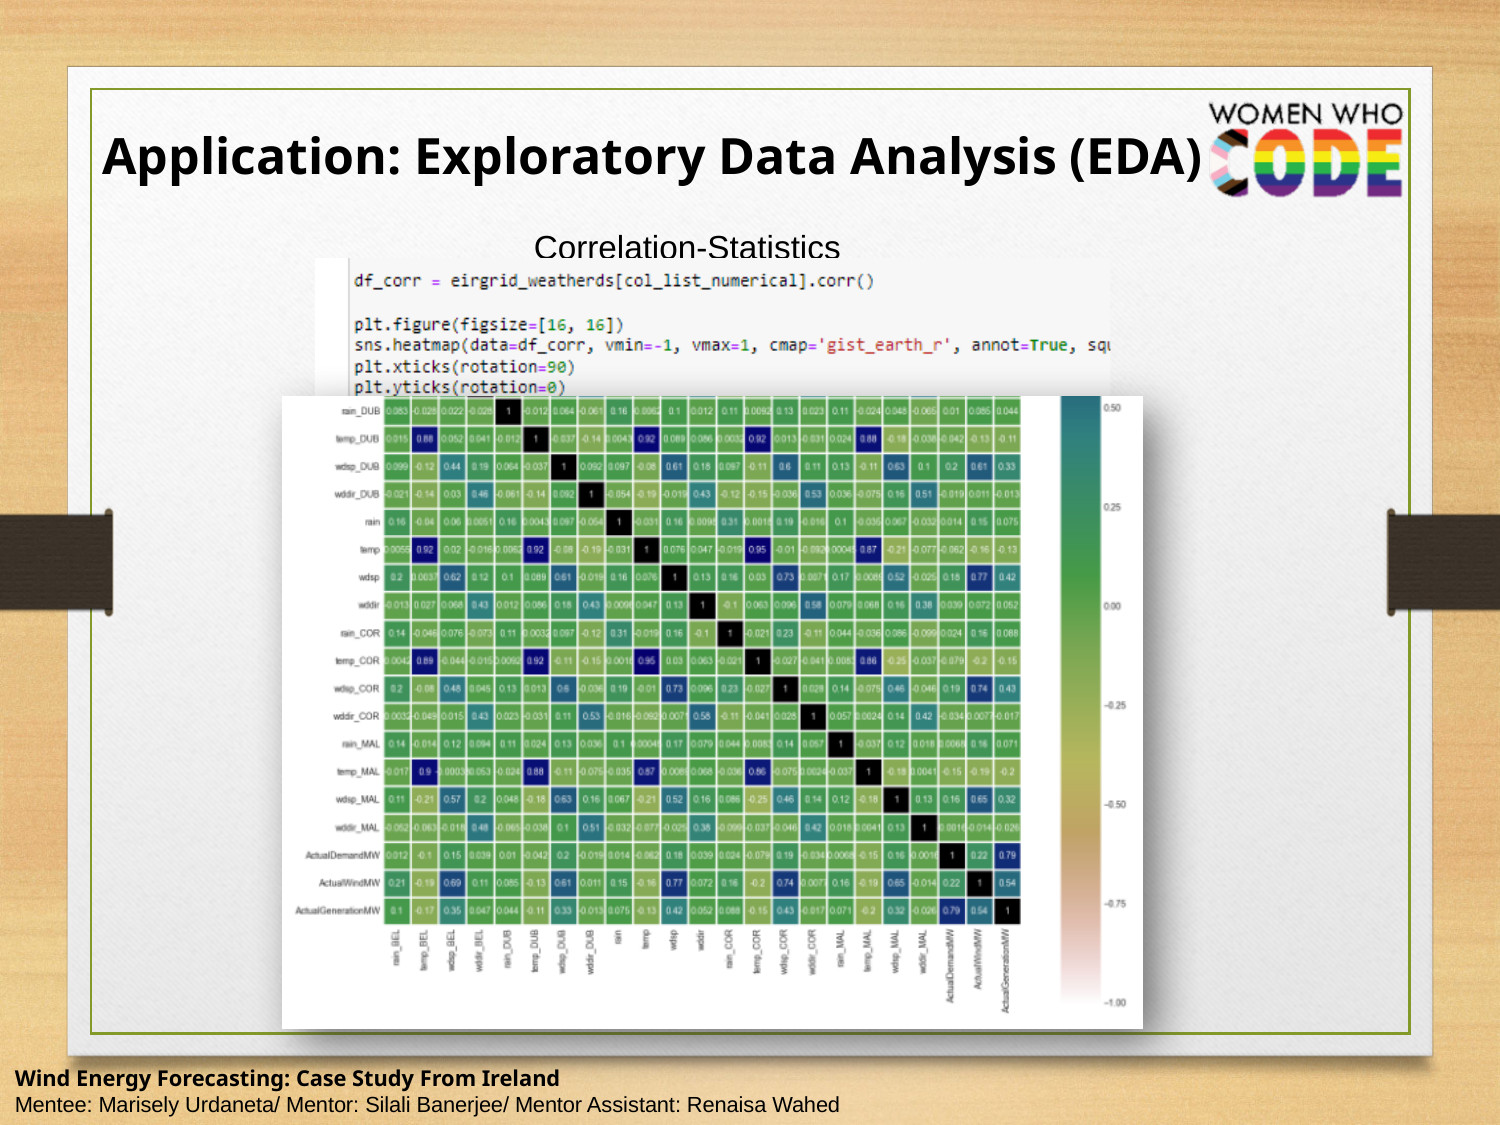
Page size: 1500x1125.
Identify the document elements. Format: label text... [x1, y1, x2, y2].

picture [0, 0, 1500, 1056]
text_box Wind Energy Forecasting: Case Study From Ireland Mentee: Marisely Urdaneta/ Mentor: Silali Banerjee/ Mentor Assistant: Renaisa Wahed [0, 1056, 1500, 1124]
text_box Application: Exploratory Data Analysis (EDA) [82, 98, 1223, 219]
text_box Correlation-Statistics [478, 218, 897, 258]
